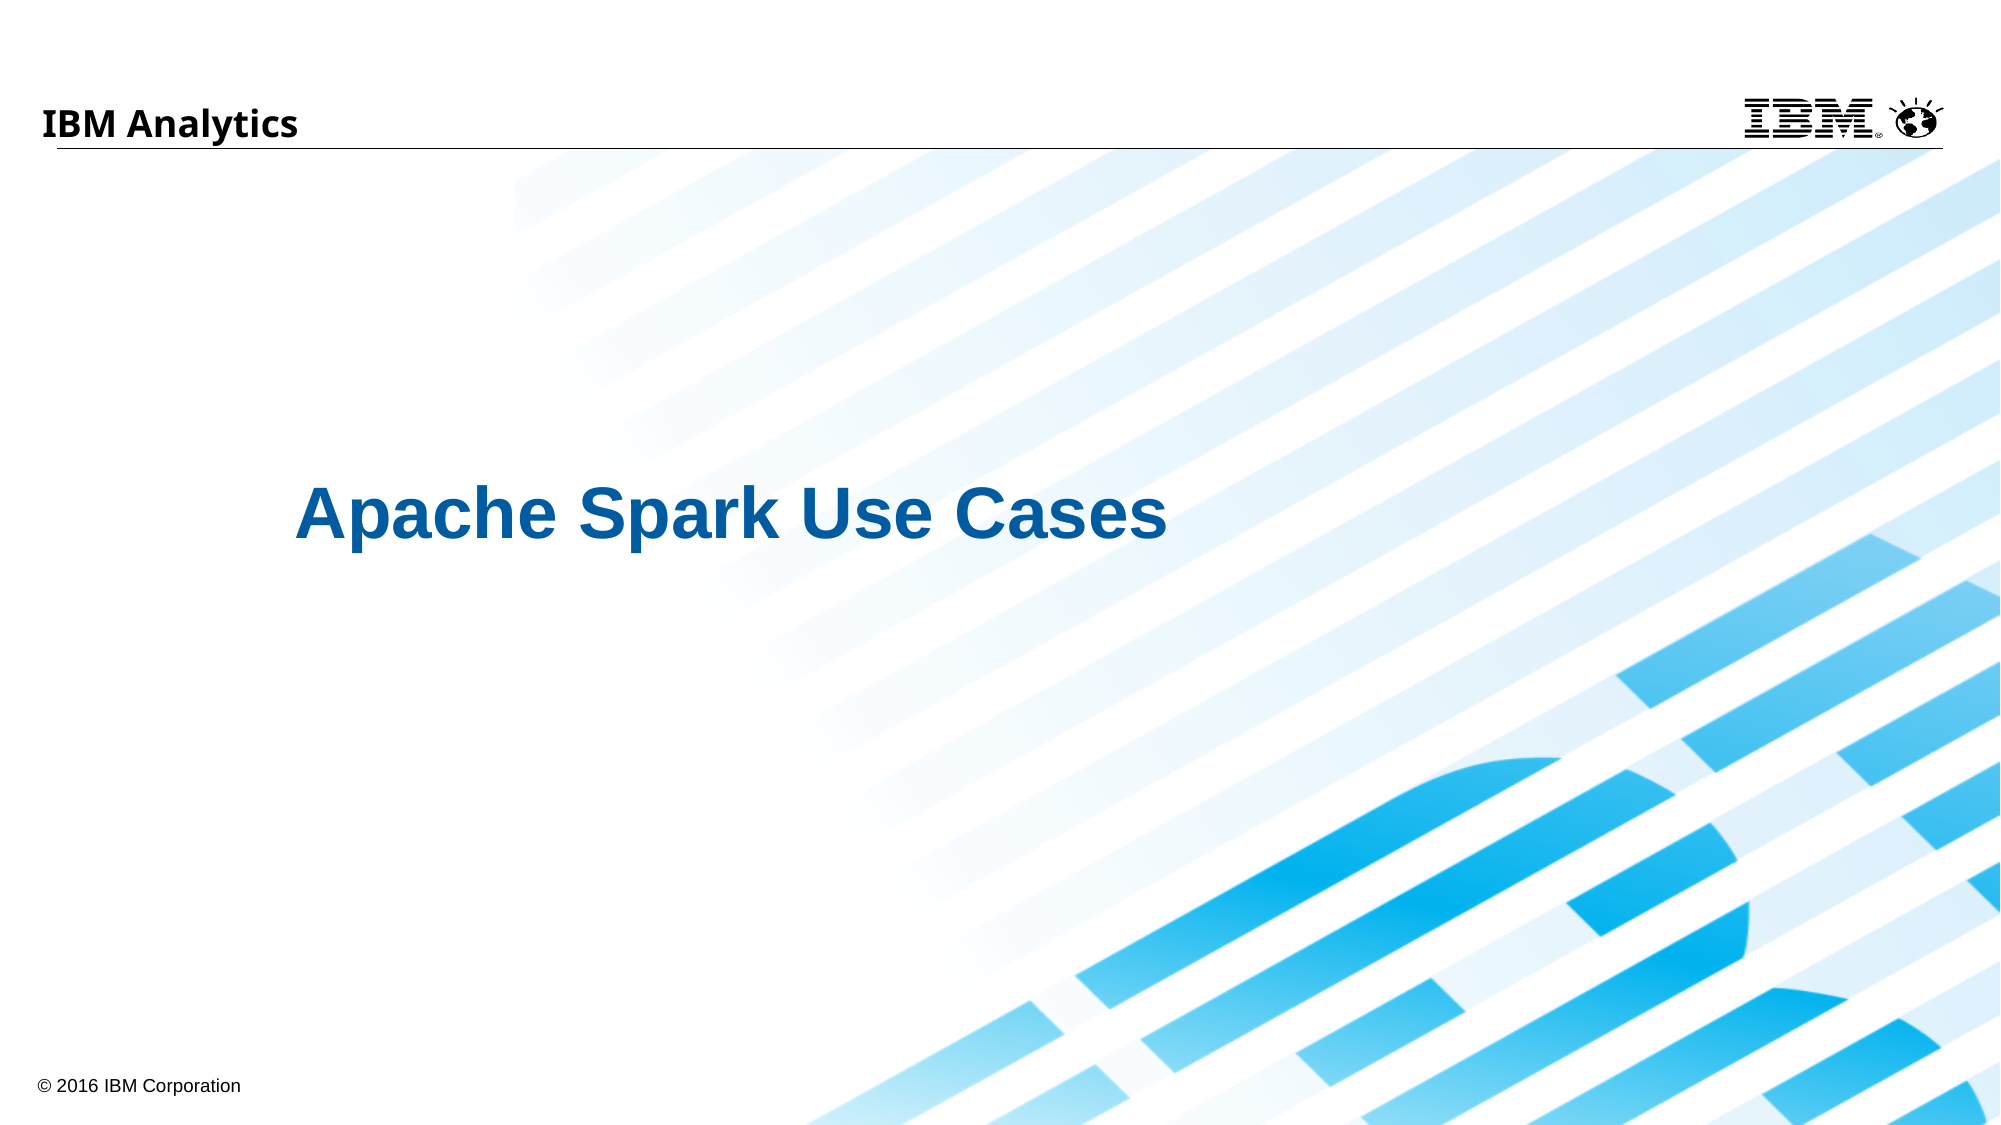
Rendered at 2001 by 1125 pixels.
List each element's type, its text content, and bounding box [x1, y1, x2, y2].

title Apache Spark Use Cases [286, 383, 1630, 562]
picture [515, 83, 2000, 1125]
